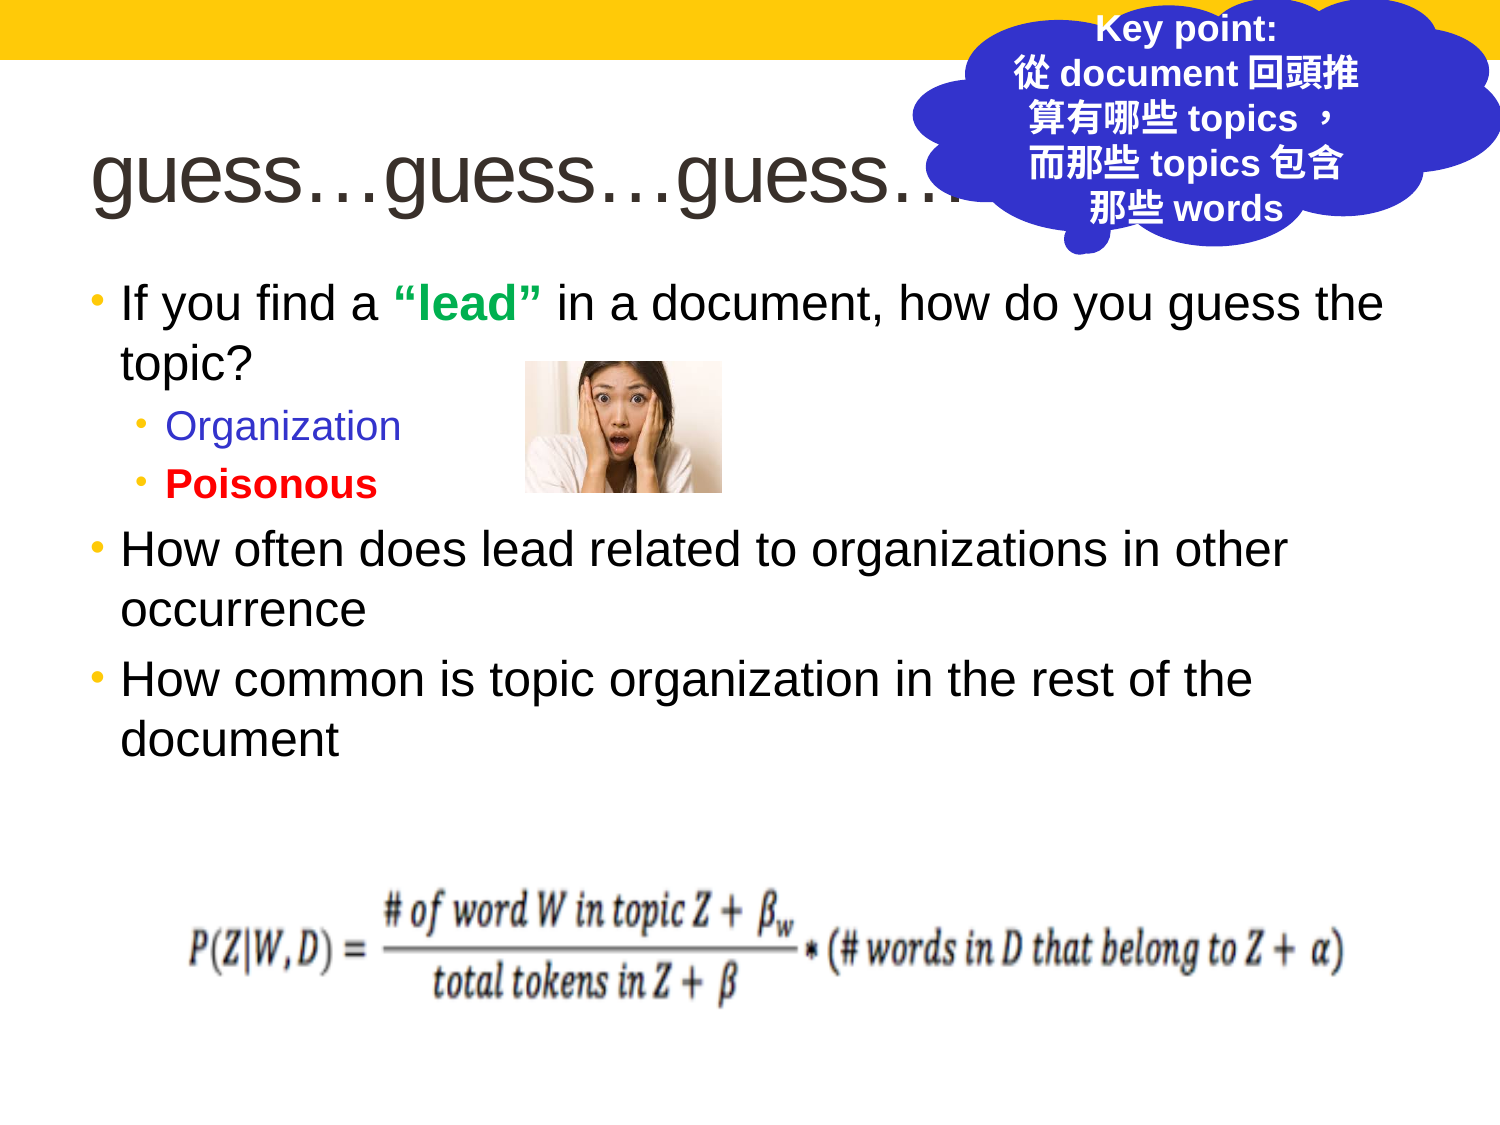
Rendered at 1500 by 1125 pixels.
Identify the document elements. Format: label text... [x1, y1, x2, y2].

title guess…guess…guess… [1102, 173, 1425, 250]
list If you find a “lead” in a document, how do you guess the topic? Organization Poisonous How often does lead related to organizations in other occurrence How common is topic organization in the rest of the document [75, 262, 1425, 1063]
picture [145, 798, 1392, 1097]
title guess…guess…guess… [75, 87, 1067, 250]
text_box Key point: 從document回頭推算有哪些topics，而那些topics包含那些words [912, 0, 1500, 255]
picture [525, 361, 723, 493]
